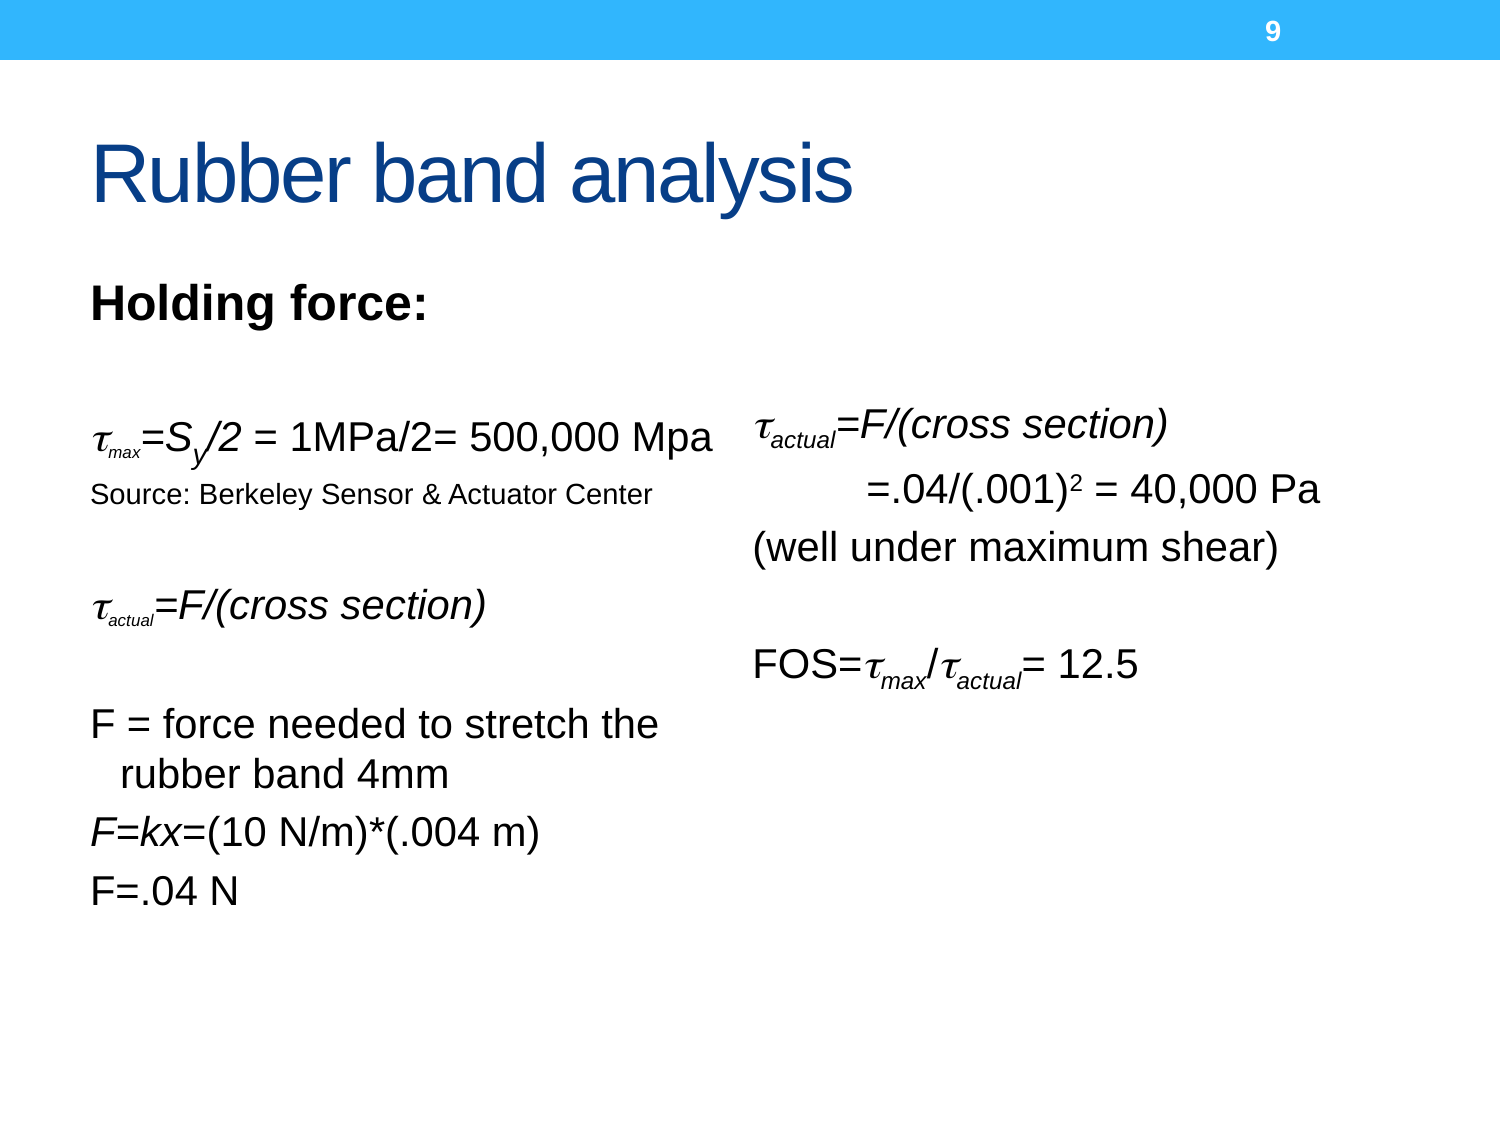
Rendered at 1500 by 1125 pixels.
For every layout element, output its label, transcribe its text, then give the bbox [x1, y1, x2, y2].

title Rubber band analysis [75, 87, 1425, 250]
slide_number 9 [1250, 3, 1425, 57]
text_box actual=F/(cross section) =.04/(.001)2 = 40,000 Pa (well under maximum shear) FOS=max/actual= 12.5 [737, 388, 1413, 982]
list Holding force: max=Sy/2 = 1MPa/2= 500,000 Mpa Source: Berkeley Sensor & Actuator Center actual=F/(cross section) F = force needed to stretch the rubber band 4mm F=kx=(10 N/m)*(.004 m) F=.04 N [75, 262, 750, 1005]
text_box [787, 278, 1463, 1022]
